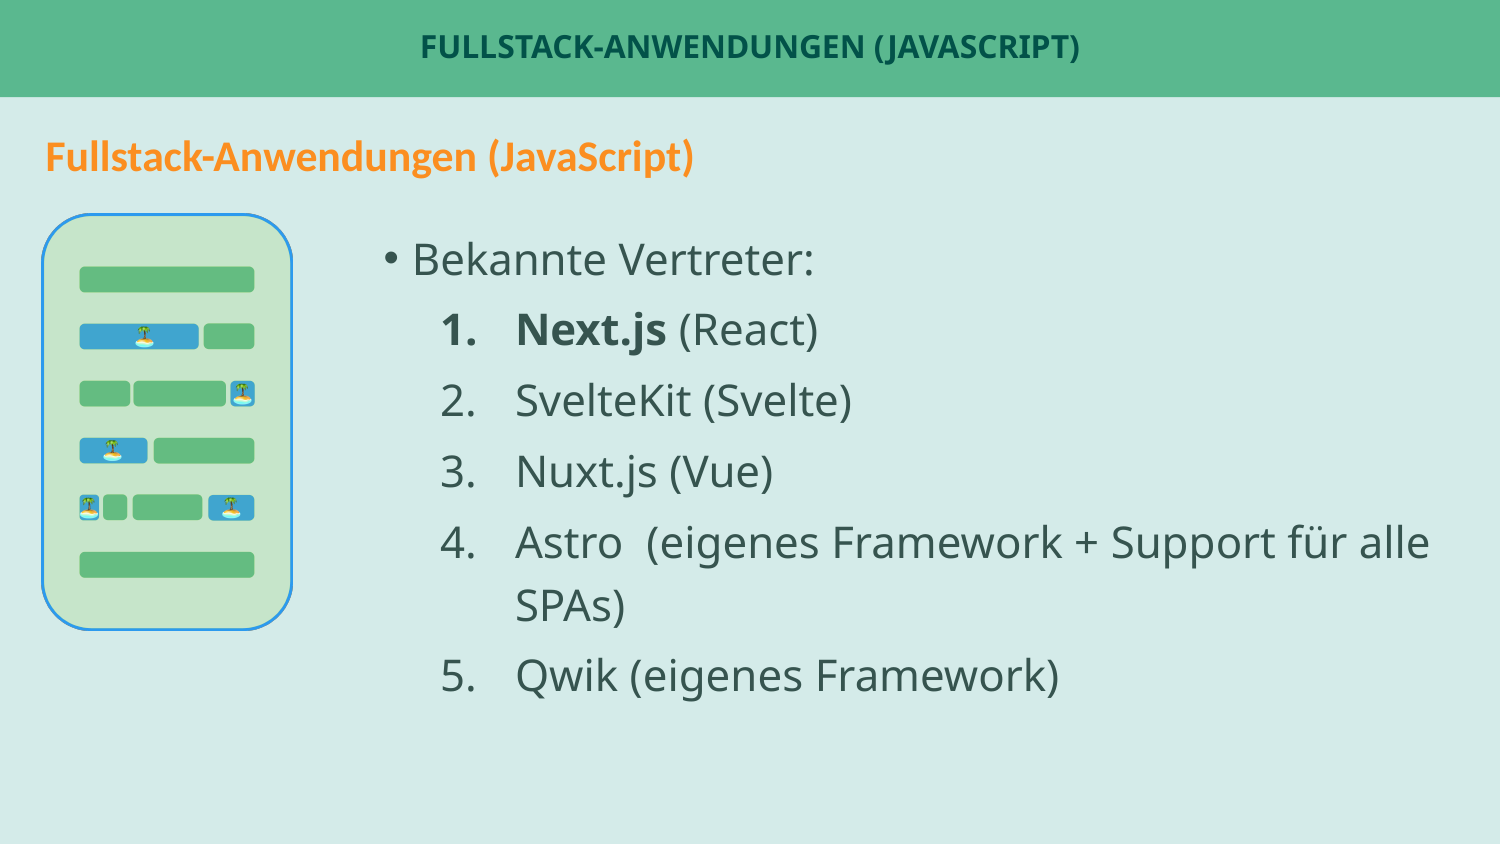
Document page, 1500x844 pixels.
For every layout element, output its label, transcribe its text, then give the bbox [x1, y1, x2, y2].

text_box Fullstack-Anwendungen (JavaScript) [30, 126, 1484, 204]
picture [41, 213, 293, 632]
list Bekannte Vertreter: Next.js (React) SvelteKit (Svelte) Nuxt.js (Vue) Astro (eigenes Framework + Support für alle SPAs) Qwik (eigenes Framework) [368, 213, 1492, 796]
title Fullstack-Anwendungen (JavaScript) [0, 0, 1500, 98]
